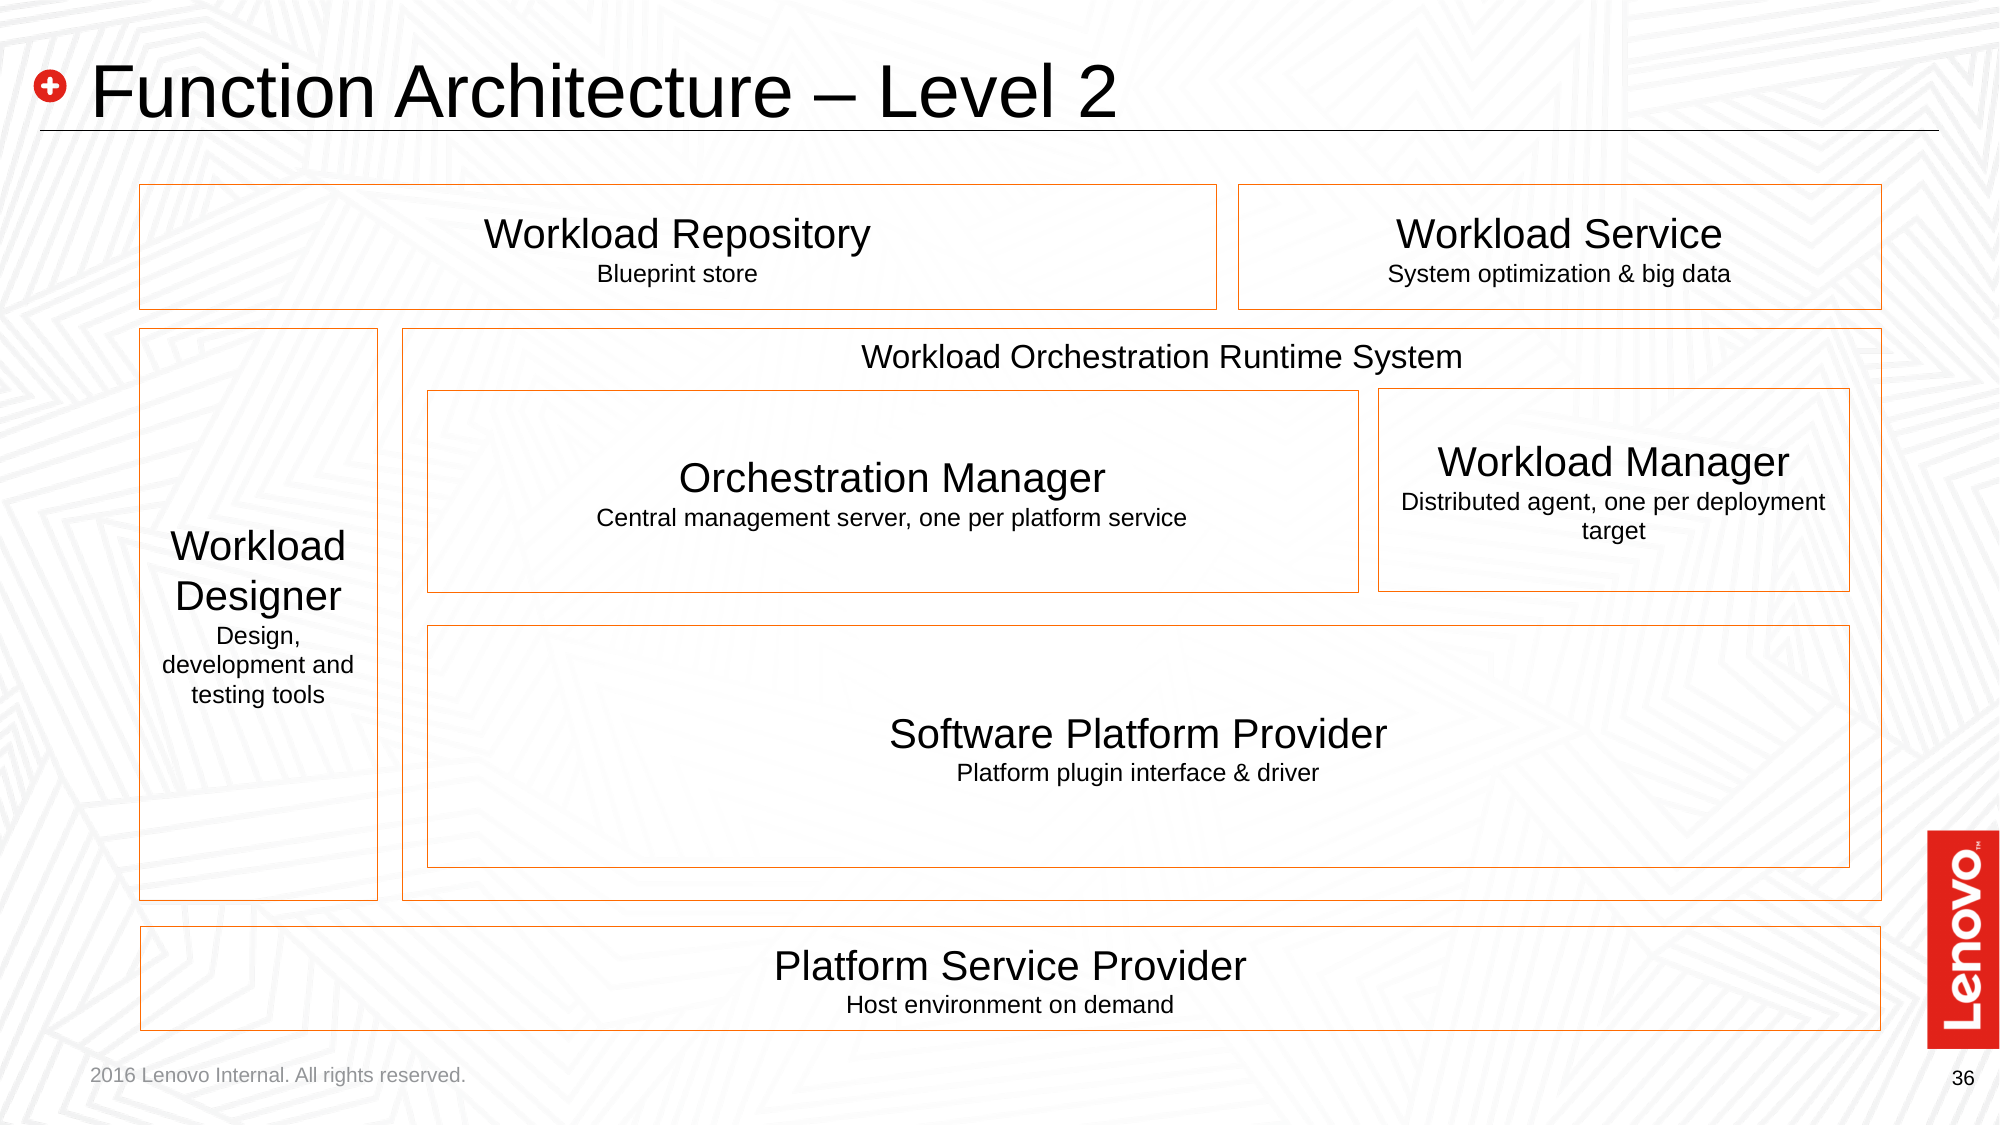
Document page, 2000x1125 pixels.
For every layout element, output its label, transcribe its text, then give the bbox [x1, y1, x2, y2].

text_box Workload Repository Blueprint store [137, 183, 1218, 312]
text_box Workload Orchestration Runtime System [846, 328, 1479, 383]
picture [0, 0, 2000, 1125]
text_box Workload Service System optimization & big data [1236, 183, 1883, 312]
text_box [400, 326, 1883, 902]
footer 2016 Lenovo Internal. All rights reserved. [90, 1061, 486, 1088]
text_box Platform Service Provider Host environment on demand [138, 924, 1883, 1032]
title Function Architecture – Level 2 [90, 45, 1907, 129]
text_box Workload Designer Design, development and testing tools [138, 326, 379, 902]
